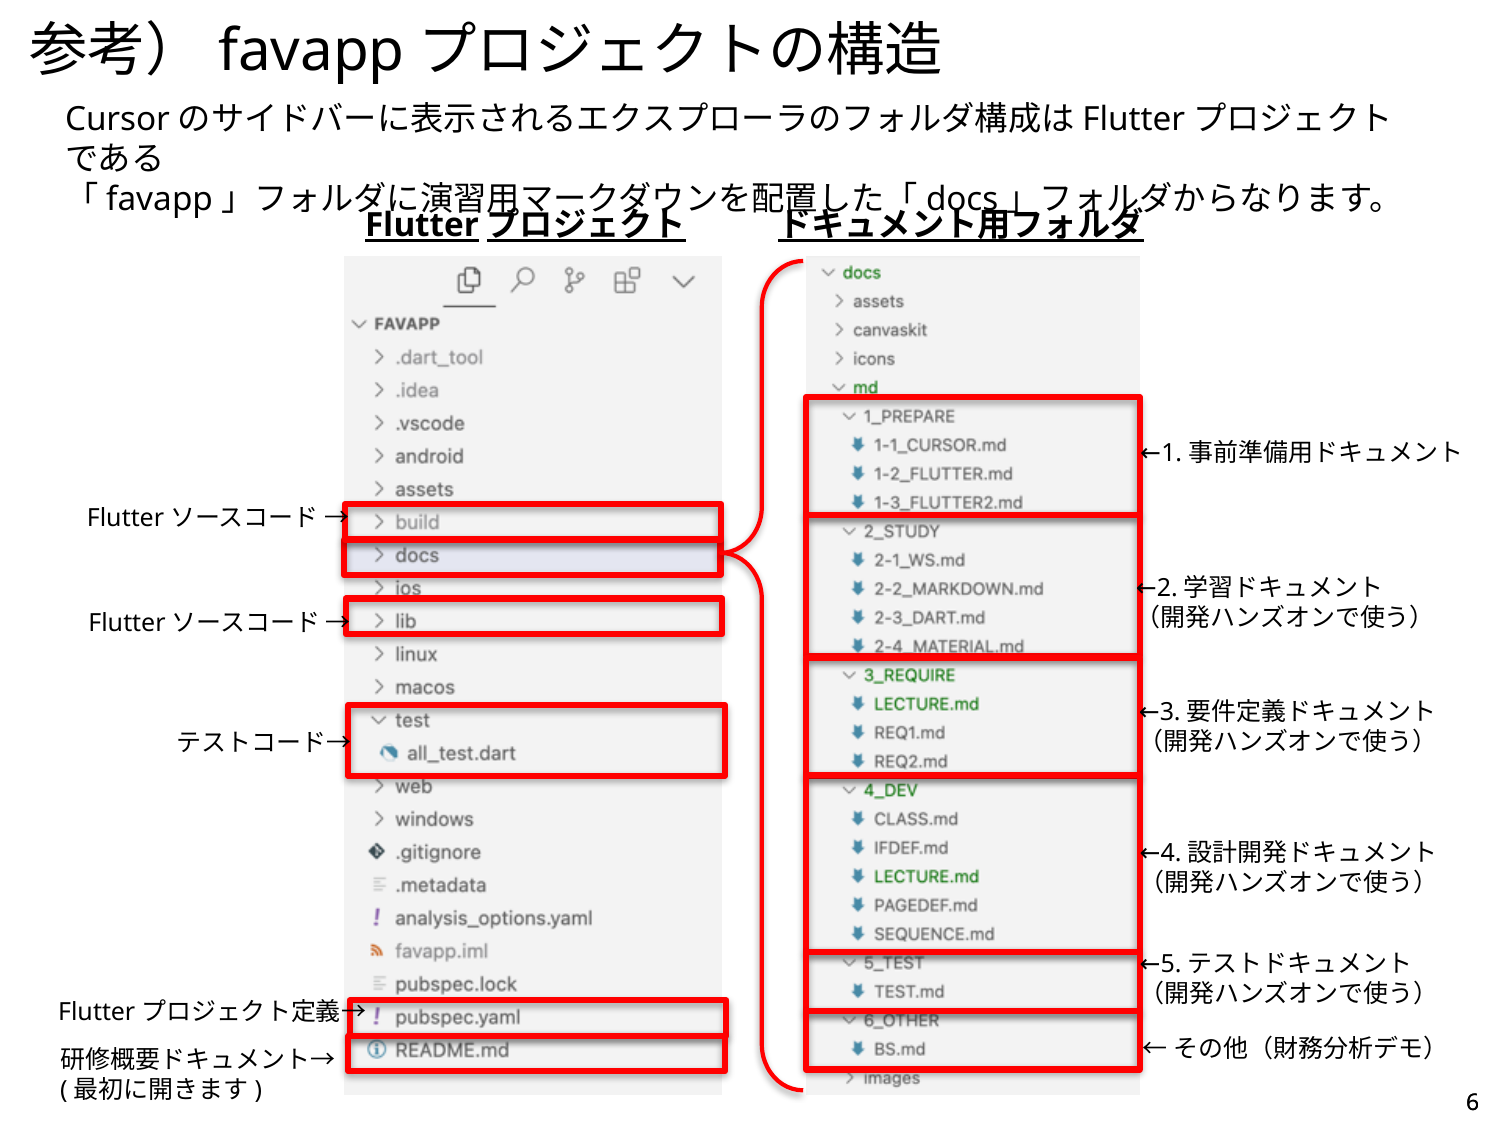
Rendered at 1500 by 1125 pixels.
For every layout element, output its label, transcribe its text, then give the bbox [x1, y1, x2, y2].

text_box ←5.テストドキュメント （開発ハンズオンで使う） [1145, 940, 1454, 1016]
text_box [727, 259, 801, 1093]
text_box Flutterソースコード → [73, 598, 339, 644]
text_box テストコード→ [162, 718, 339, 764]
text_box Flutterプロジェクト定義→ [43, 988, 339, 1034]
text_box ←1.事前準備用ドキュメント [1145, 429, 1479, 474]
text_box Flutterプロジェクト [350, 196, 702, 251]
text_box Cursorのサイドバーに表示されるエクスプローラのフォルダ構成はFlutterプロジェクトである 「favapp」フォルダに演習用マークダウンを配置した「docs」フォルダからなります。 [50, 90, 1436, 225]
text_box ドキュメント用フォルダ [763, 196, 1159, 251]
text_box ←その他（財務分析デモ） [1145, 1025, 1464, 1070]
text_box 参考）favappプロジェクトの構造 [14, 4, 1362, 90]
text_box ←3.要件定義ドキュメント （開発ハンズオンで使う） [1145, 688, 1453, 763]
picture [805, 255, 1140, 1096]
text_box ←2.学習ドキュメント （開発ハンズオンで使う） [1145, 564, 1450, 639]
picture [344, 255, 722, 1096]
text_box Flutterソースコード → [72, 494, 339, 539]
text_box 研修概要ドキュメント→ (最初に開きます) [45, 1035, 350, 1111]
text_box ←4.設計開発ドキュメント （開発ハンズオンで使う） [1145, 829, 1454, 904]
